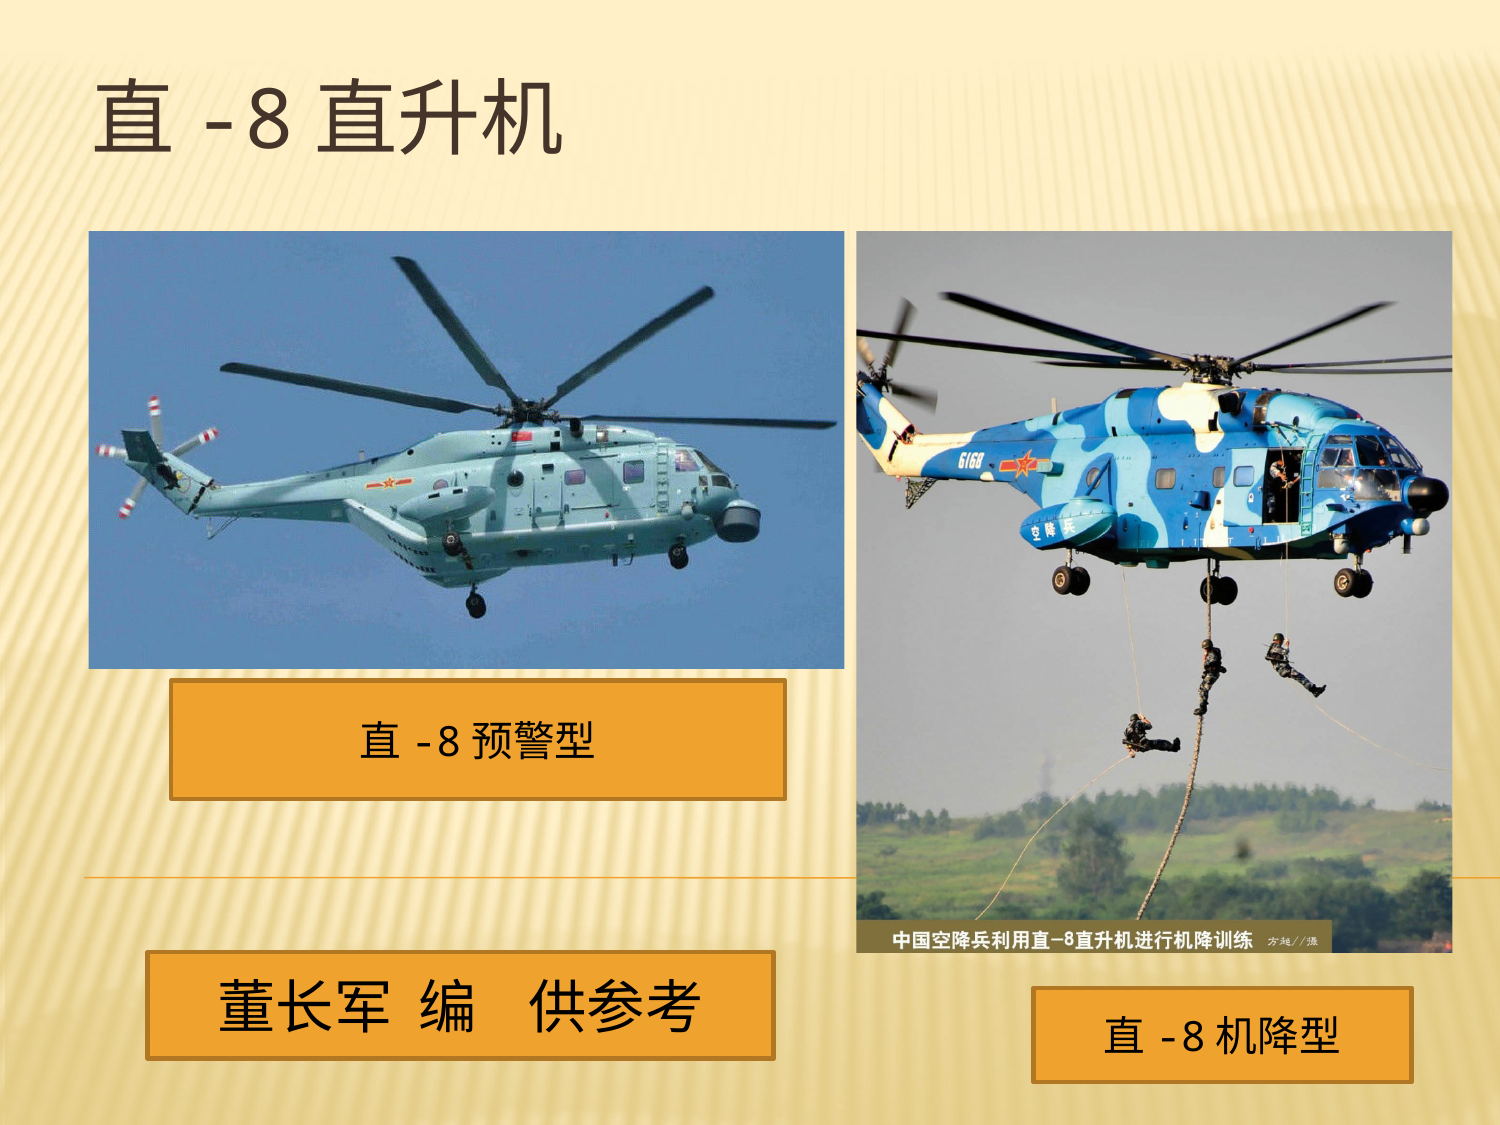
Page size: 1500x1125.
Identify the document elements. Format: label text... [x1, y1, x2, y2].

subtitle 直-8直升机 [76, 30, 1465, 173]
text_box 直-8预警型 [169, 687, 787, 801]
text_box 直-8机降型 [1031, 986, 1414, 1084]
picture [855, 231, 1453, 953]
text_box 董长军 编 供参考 [145, 950, 776, 1061]
picture [88, 231, 845, 670]
